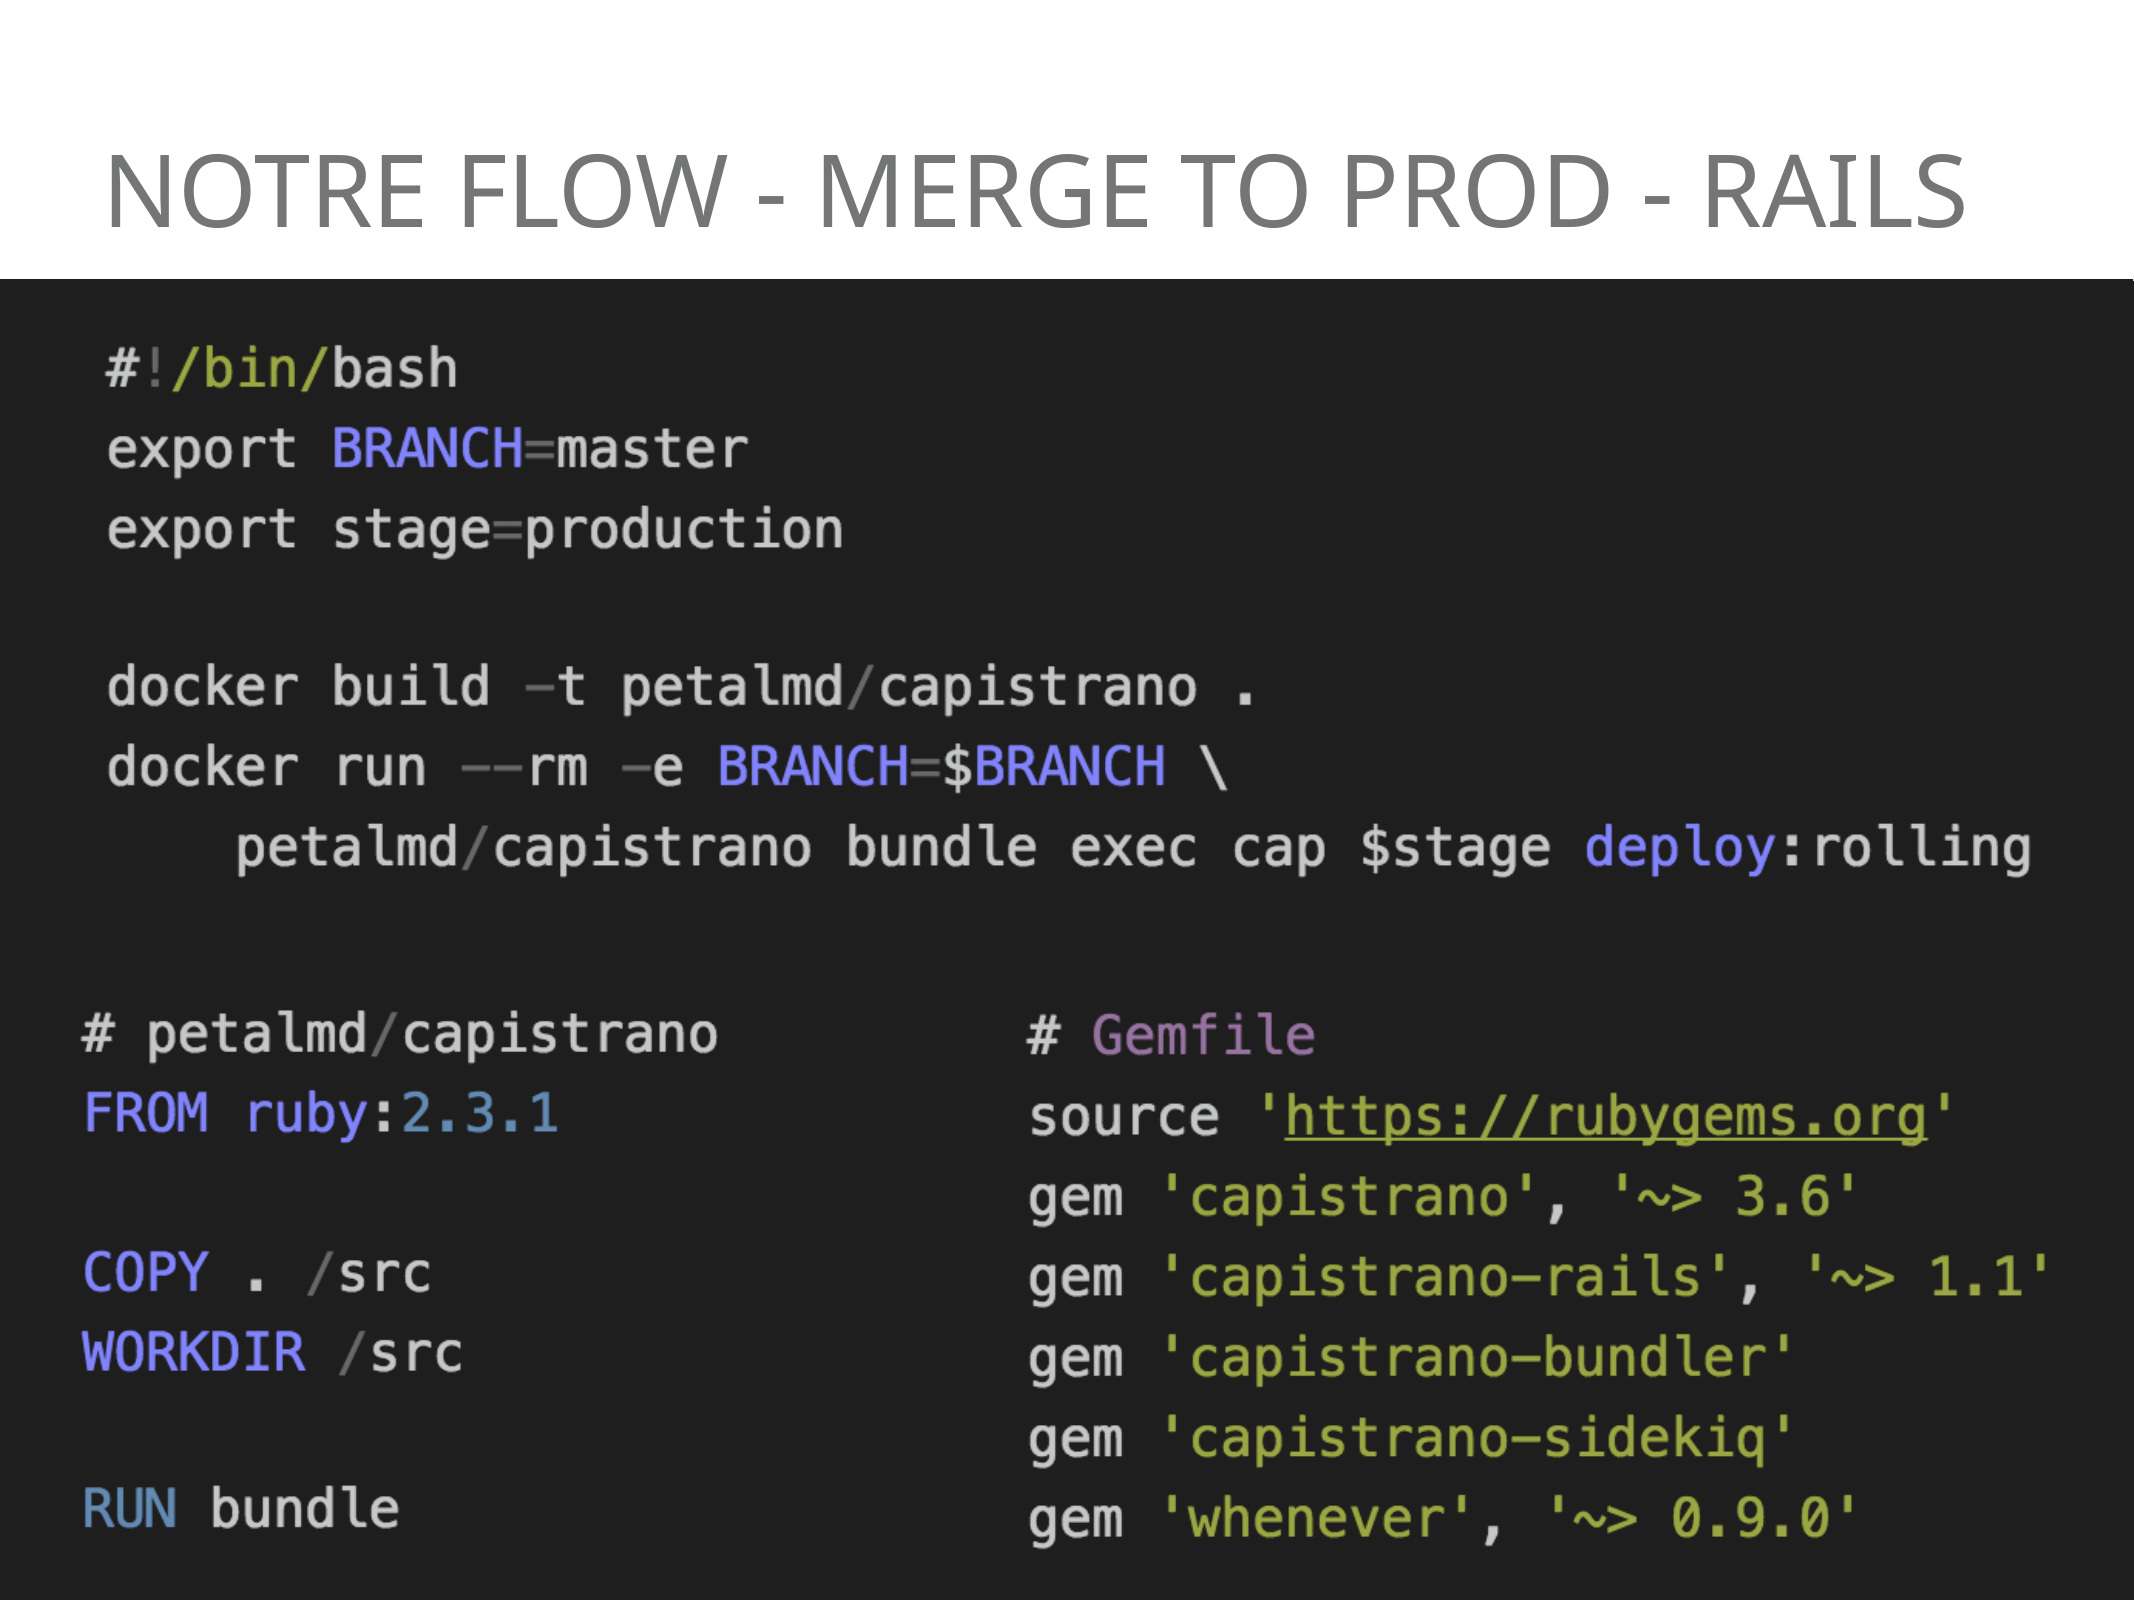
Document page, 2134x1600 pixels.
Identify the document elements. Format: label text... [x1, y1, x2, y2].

picture [0, 278, 2134, 1600]
title Notre Flow - Merge to Prod - Rails [93, 118, 2041, 238]
